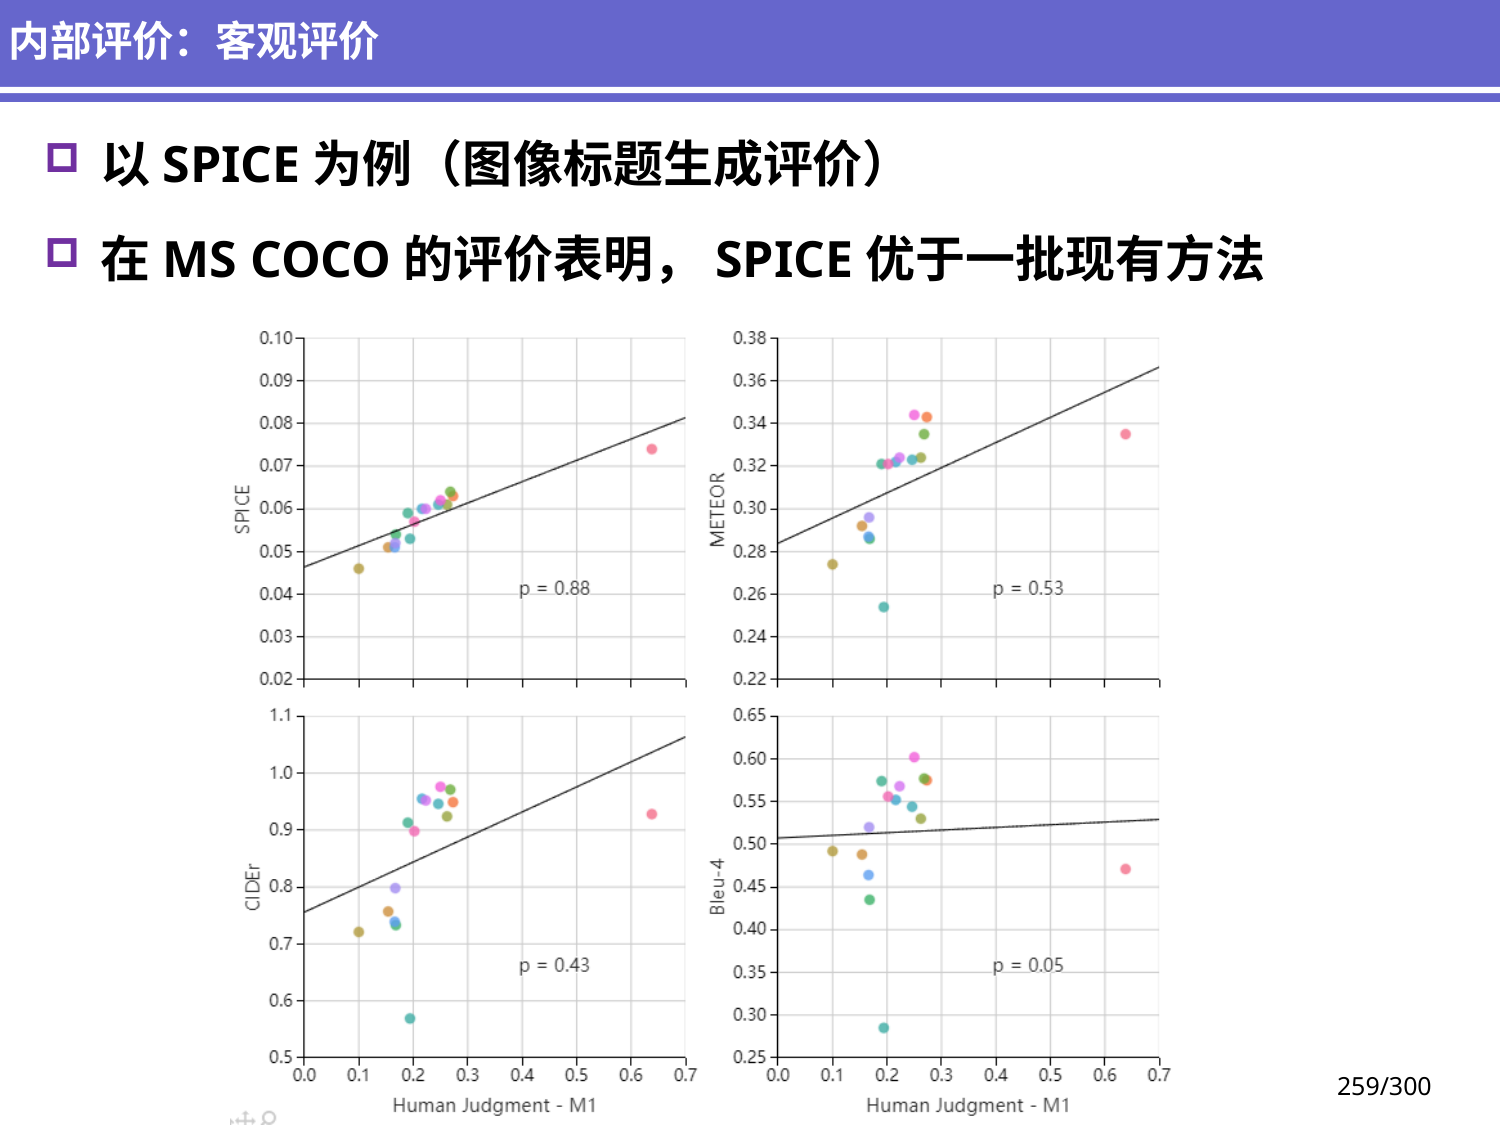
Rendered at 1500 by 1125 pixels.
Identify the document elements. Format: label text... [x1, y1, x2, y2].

slide_number 259/300 [1291, 1058, 1447, 1112]
list 以SPICE为例（图像标题生成评价） 在MS COCO的评价表明，SPICE优于一批现有方法 [29, 125, 1447, 1047]
picture [229, 321, 1176, 1125]
title 内部评价：客观评价 [0, 7, 1309, 73]
